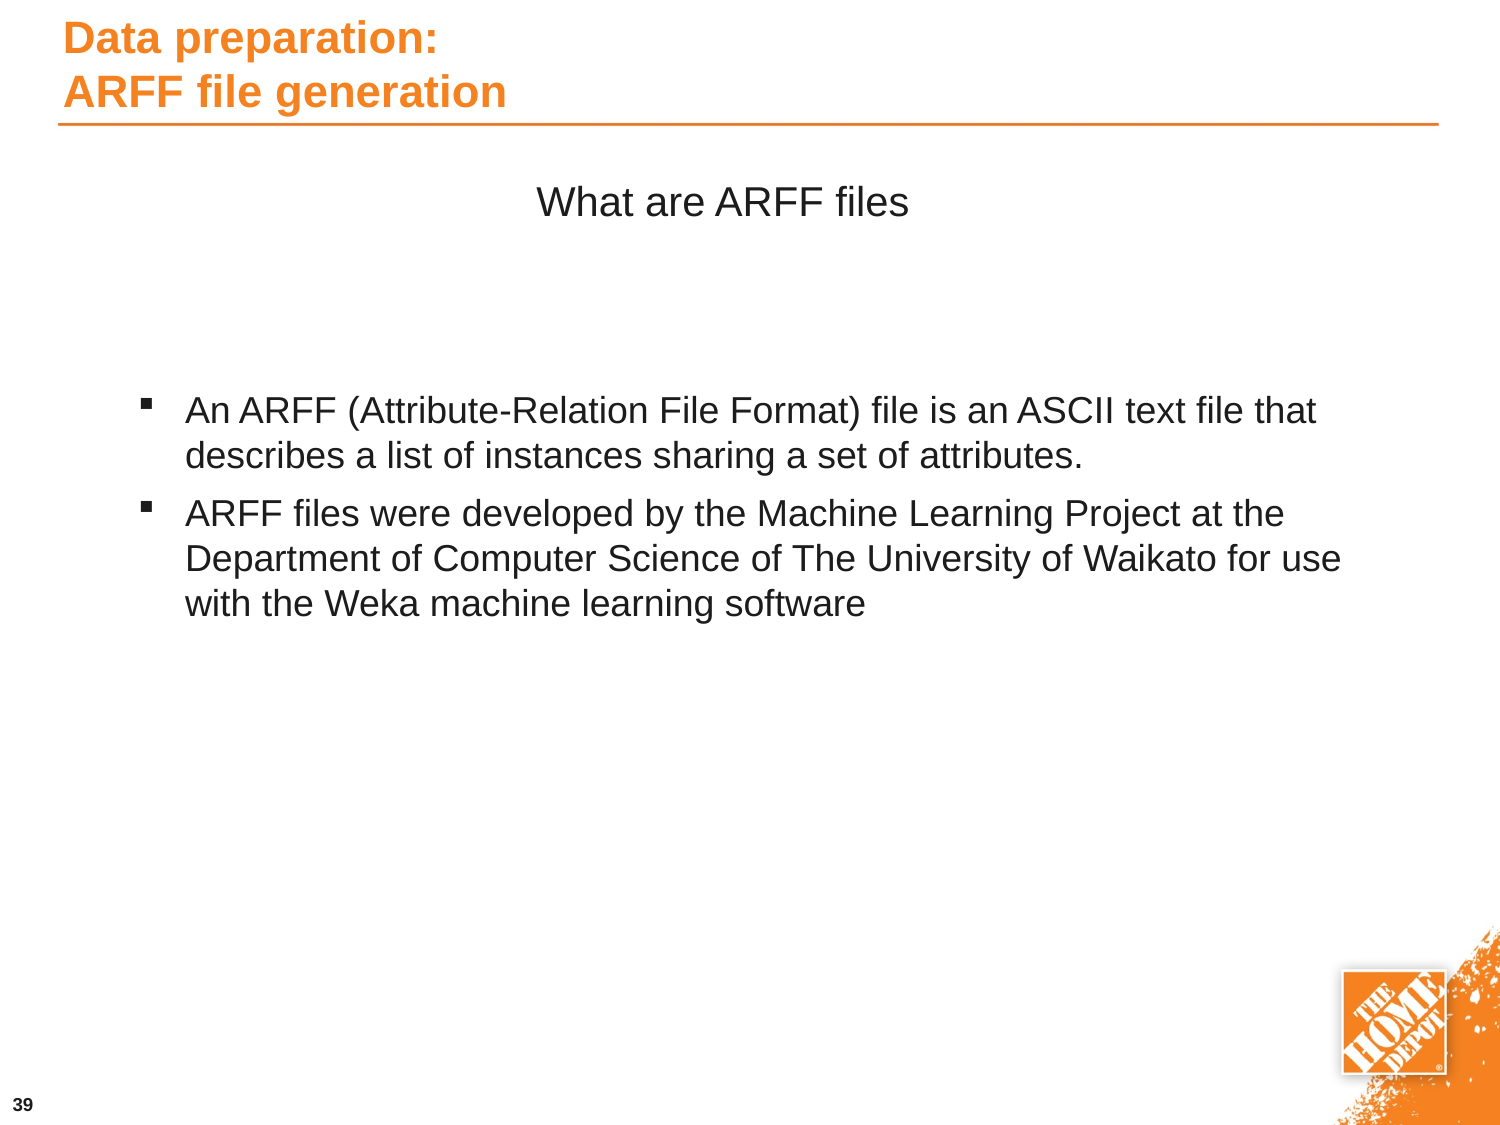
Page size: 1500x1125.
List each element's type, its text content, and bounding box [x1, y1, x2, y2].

list What are ARFF files An ARFF (Attribute-Relation File Format) file is an ASCII text file that describes a list of instances sharing a set of attributes. ARFF files were developed by the Machine Learning Project at the Department of Computer Science of The University of Waikato for use with the Weka machine learning software [48, 167, 1398, 910]
title Data preparation: ARFF file generation [48, 0, 1398, 125]
picture [0, 0, 1500, 1125]
slide_number 39 [0, 1074, 348, 1125]
